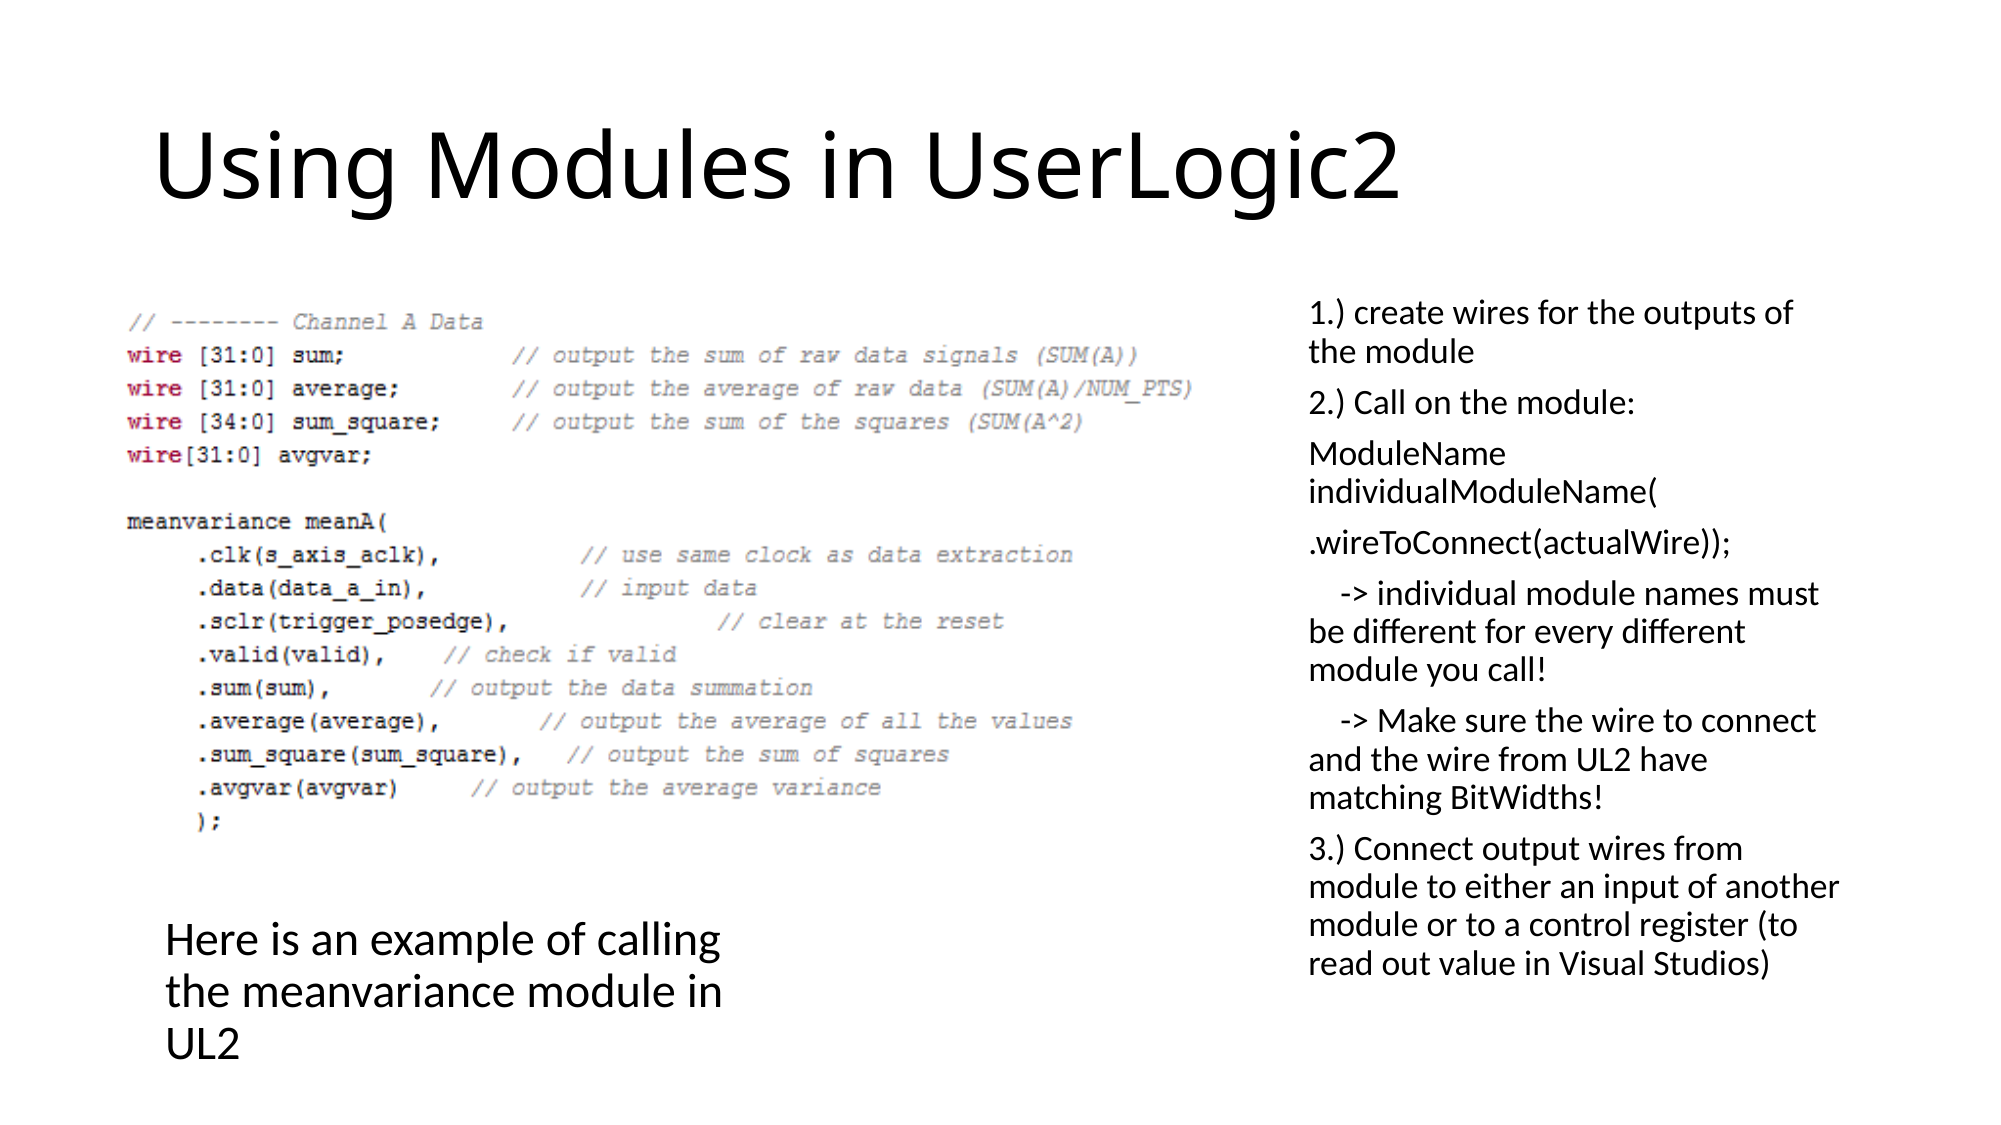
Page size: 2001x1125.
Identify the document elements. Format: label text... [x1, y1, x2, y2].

list 1.) create wires for the outputs of the module 2.) Call on the module: ModuleName individualModuleName( .wireToConnect(actualWire)); -> individual module names must be different for every different module you call! -> Make sure the wire to connect and the wire from UL2 have matching BitWidths! 3.) Connect output wires from module to either an input of another module or to a control register (to read out value in Visual Studios) [1293, 286, 1863, 1014]
picture [96, 298, 1271, 857]
text_box Here is an example of calling the meanvariance module in UL2 [150, 906, 742, 1081]
title Using Modules in UserLogic2 [137, 59, 1863, 278]
